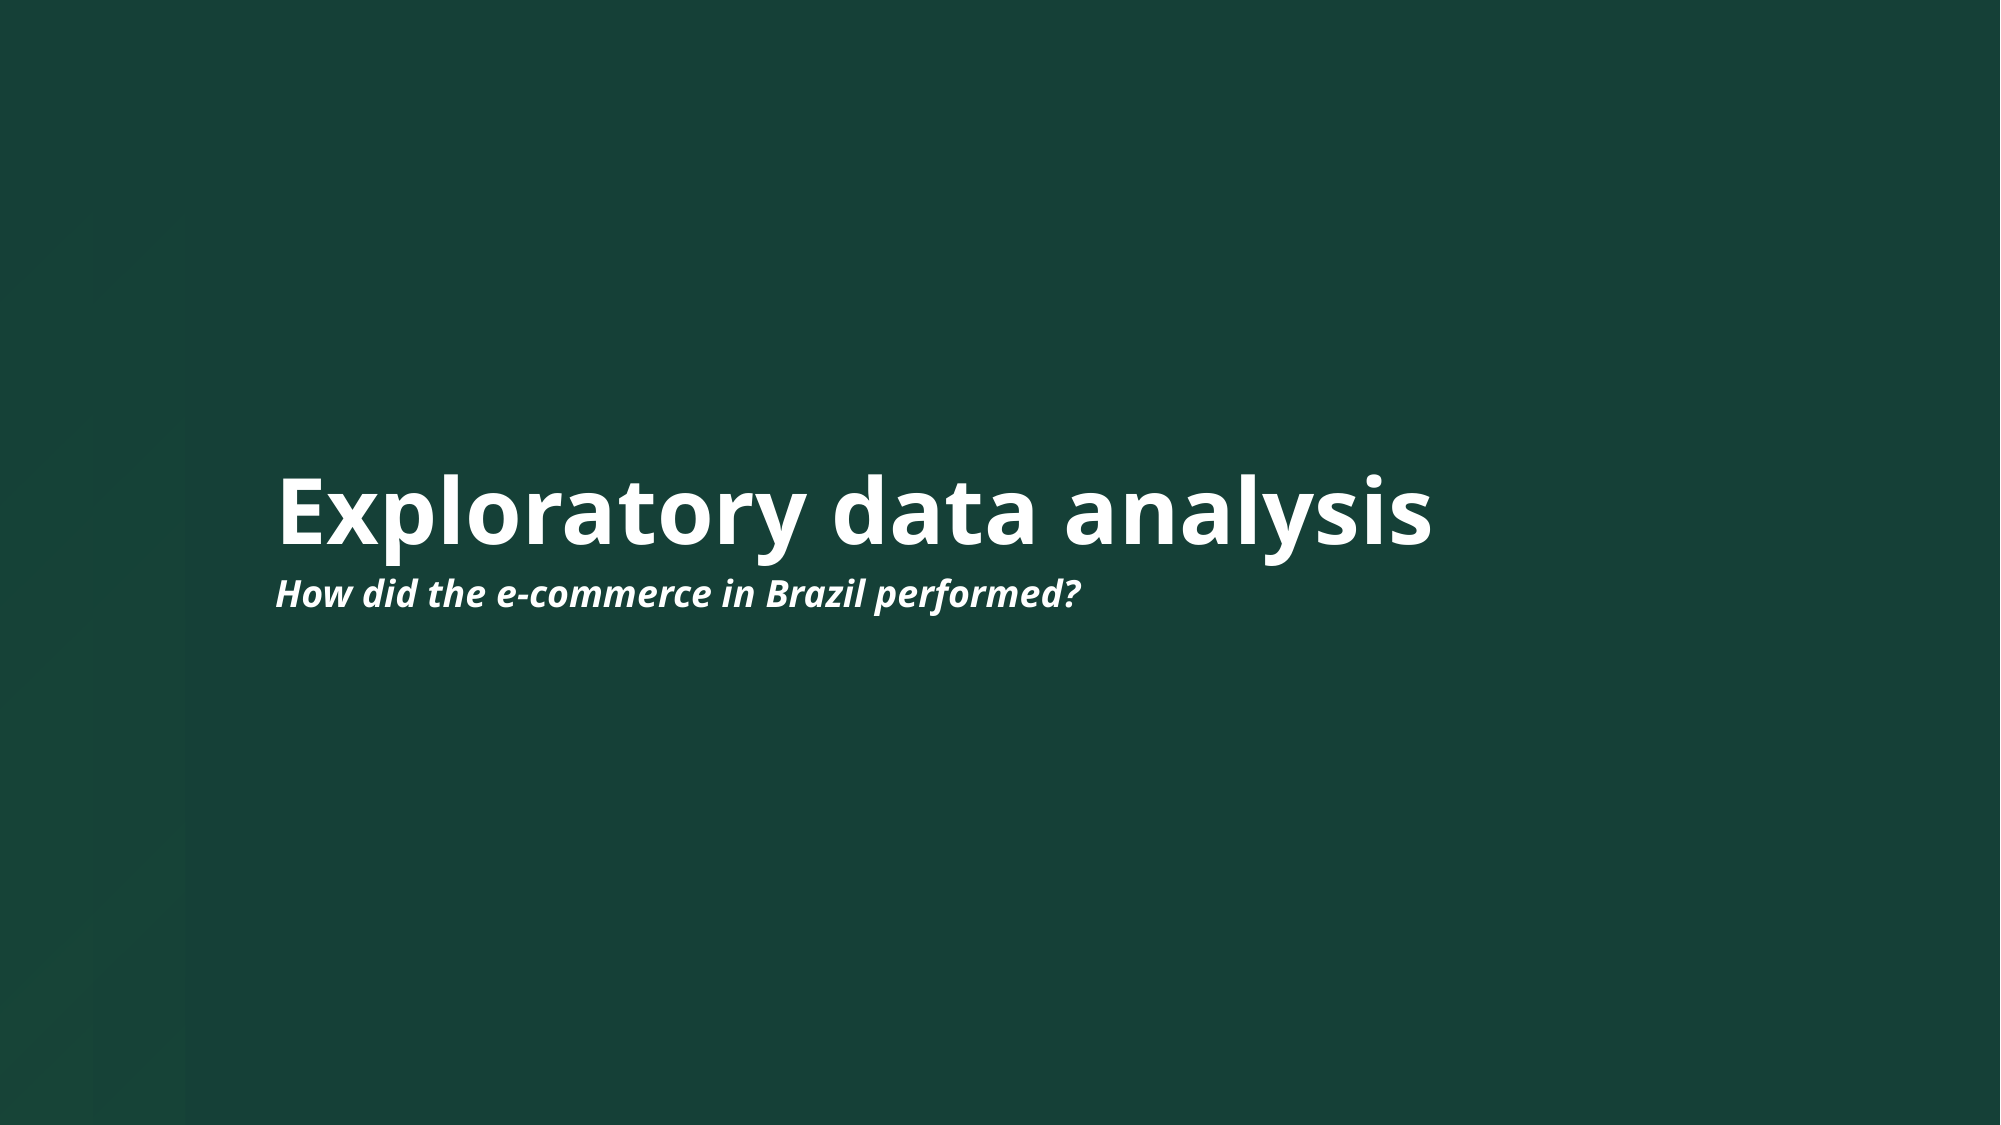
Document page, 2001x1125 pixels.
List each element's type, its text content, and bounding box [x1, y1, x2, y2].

text_box How did the e-commerce in Brazil performed? [260, 562, 1460, 628]
text_box Exploratory data analysis [260, 445, 1460, 562]
